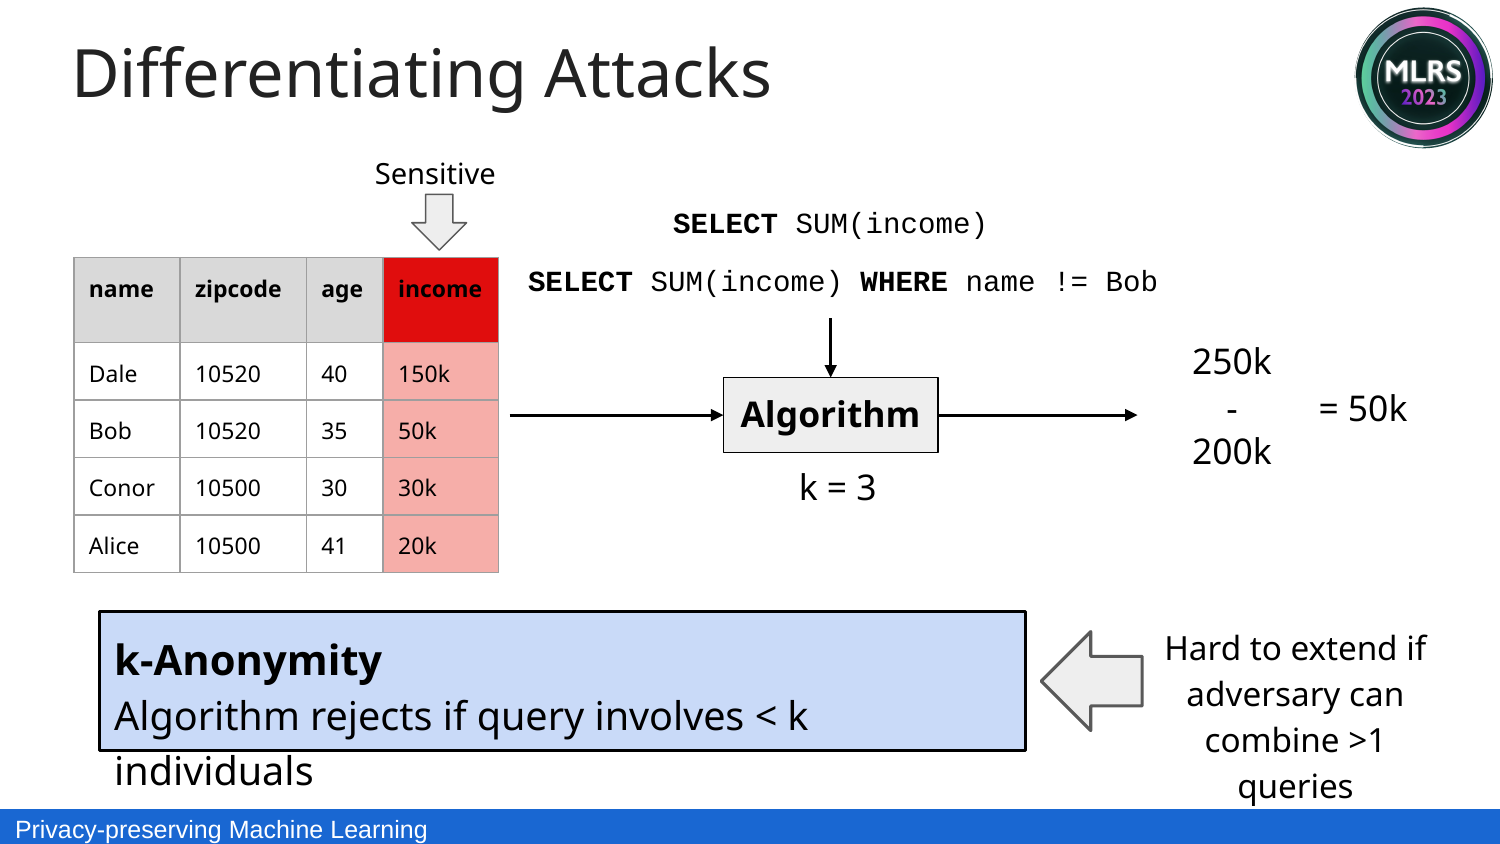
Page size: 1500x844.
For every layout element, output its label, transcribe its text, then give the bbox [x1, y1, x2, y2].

table_cell Conor [75, 458, 179, 514]
table_cell Bob [75, 401, 179, 457]
text_box [411, 194, 467, 251]
table_cell 10520 [181, 401, 306, 457]
table_cell 150k [384, 343, 498, 399]
text_box 250k [1147, 299, 1317, 376]
table_cell Dale [75, 343, 179, 399]
text_box Algorithm [723, 377, 938, 453]
table_cell 10500 [181, 458, 306, 514]
picture [1373, 22, 1493, 149]
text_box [1040, 606, 1457, 756]
text_box SELECT SUM(income) WHERE name != Bob [501, 247, 1185, 323]
table_cell 30 [307, 458, 382, 514]
table_header name [75, 258, 179, 342]
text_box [1147, 377, 1448, 437]
text_box Sensitive [354, 142, 524, 202]
text_box Differentiating Attacks [55, 16, 1467, 126]
text_box k-Anonymity Algorithm rejects if query involves < k individuals [99, 611, 1026, 751]
table_cell 10500 [181, 516, 306, 572]
text_box k = 3 [774, 435, 901, 537]
table_cell 10520 [181, 343, 306, 399]
text_box SELECT SUM(income) [489, 189, 1172, 265]
table_cell 20k [384, 516, 498, 572]
table_header age [307, 258, 382, 342]
table_cell Alice [75, 516, 179, 572]
picture [1390, 7, 1457, 16]
table_cell 41 [307, 516, 382, 572]
table_cell 35 [307, 401, 382, 457]
table_header zipcode [181, 258, 306, 342]
text_box 200k [1147, 444, 1317, 512]
table_cell 30k [384, 458, 498, 514]
table_cell 50k [384, 401, 498, 457]
table_cell 40 [307, 343, 382, 399]
table_header income [384, 258, 498, 342]
